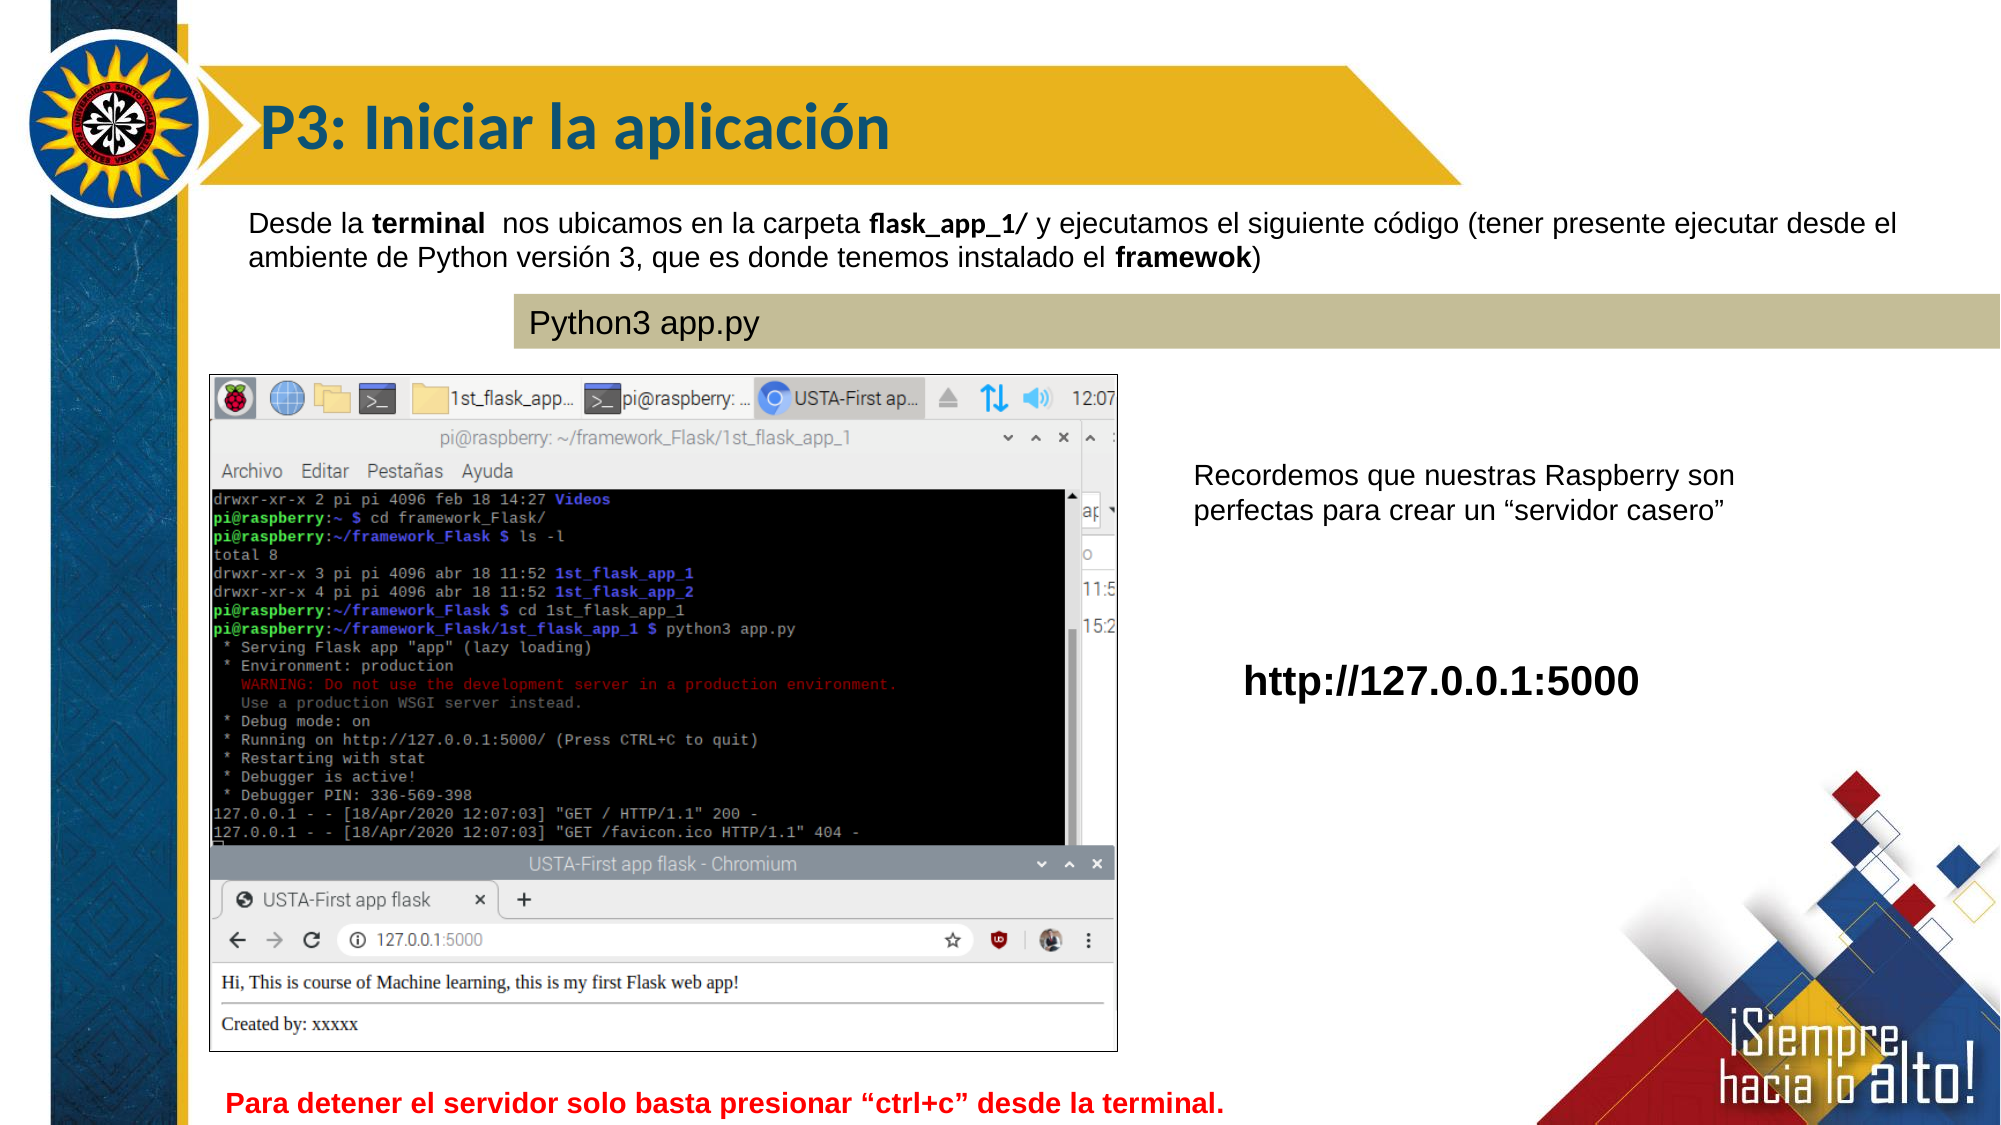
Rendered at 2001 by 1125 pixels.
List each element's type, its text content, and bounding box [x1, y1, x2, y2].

text_box Python3 app.py [513, 293, 2000, 349]
text_box http://127.0.0.1:5000 [1228, 646, 1741, 712]
text_box Para detener el servidor solo basta presionar “ctrl+c” desde la terminal. [210, 1076, 1244, 1125]
text_box P3: Iniciar la aplicación [245, 75, 1483, 170]
text_box Desde la terminal nos ubicamos en la carpeta flask_app_1/ y ejecutamos el siguiente código (tener presente ejecutar desde el ambiente de Python versión 3, que es donde tenemos instalado el framewok) [233, 196, 2000, 282]
picture [0, 0, 2001, 1125]
text_box Recordemos que nuestras Raspberry son perfectas para crear un “servidor casero” [1178, 449, 1879, 535]
